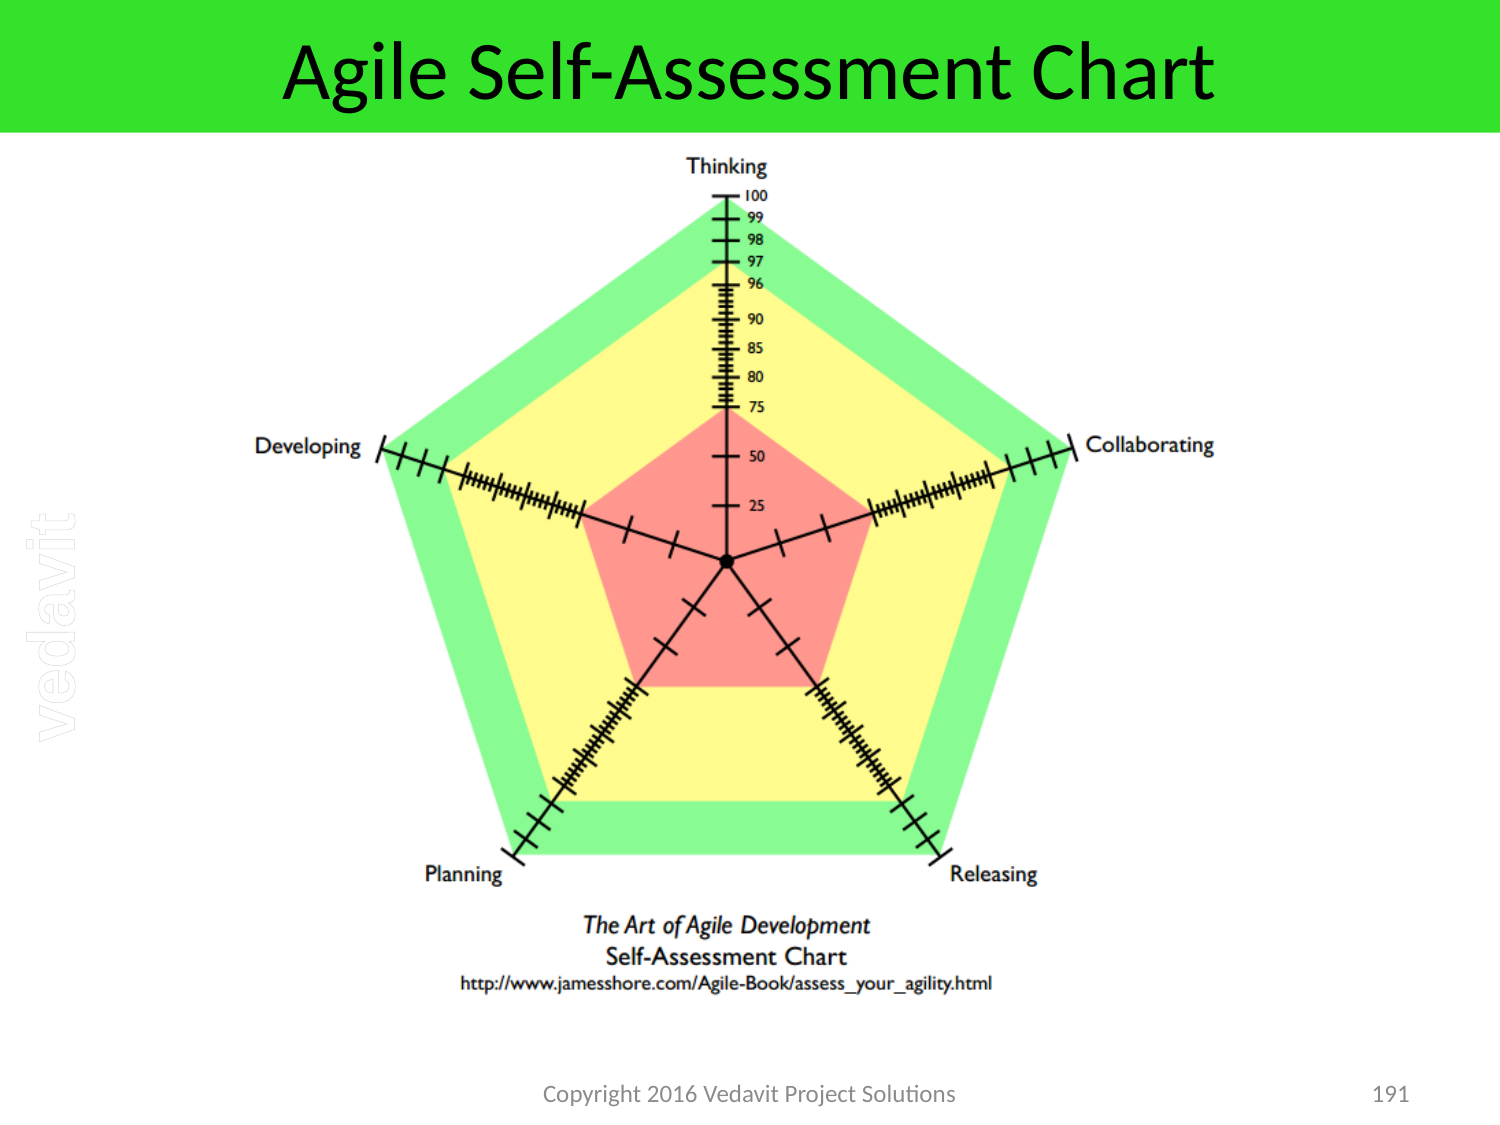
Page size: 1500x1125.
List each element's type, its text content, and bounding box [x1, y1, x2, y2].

footer Copyright 2016 Vedavit Project Solutions [512, 1062, 988, 1123]
title Agile Self-Assessment Chart [0, 0, 1500, 133]
slide_number 191 [1074, 1062, 1425, 1123]
picture [224, 149, 1244, 998]
